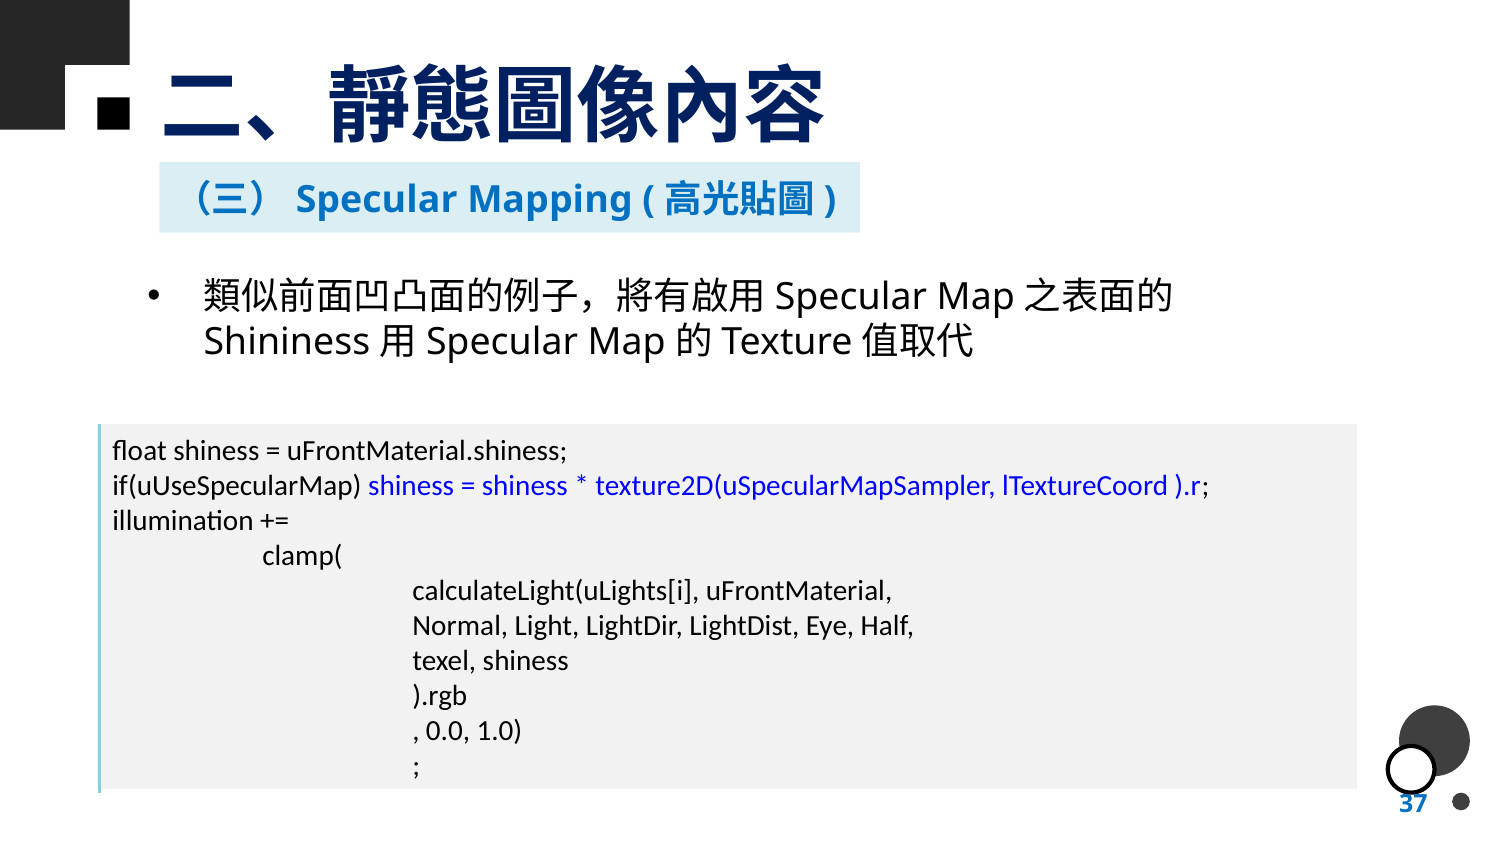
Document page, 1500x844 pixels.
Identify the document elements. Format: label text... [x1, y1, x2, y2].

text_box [0, 0, 130, 130]
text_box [97, 423, 1358, 793]
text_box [1387, 705, 1471, 811]
slide_number 37 [1092, 782, 1443, 827]
text_box （三）Specular Mapping (高光貼圖) [159, 161, 860, 233]
title 二、靜態圖像內容 [145, 32, 1249, 173]
text_box 類似前面凹凸面的例子，將有啟用Specular Map之表面的Shininess用Specular Map的Texture值取代 [113, 264, 1234, 395]
